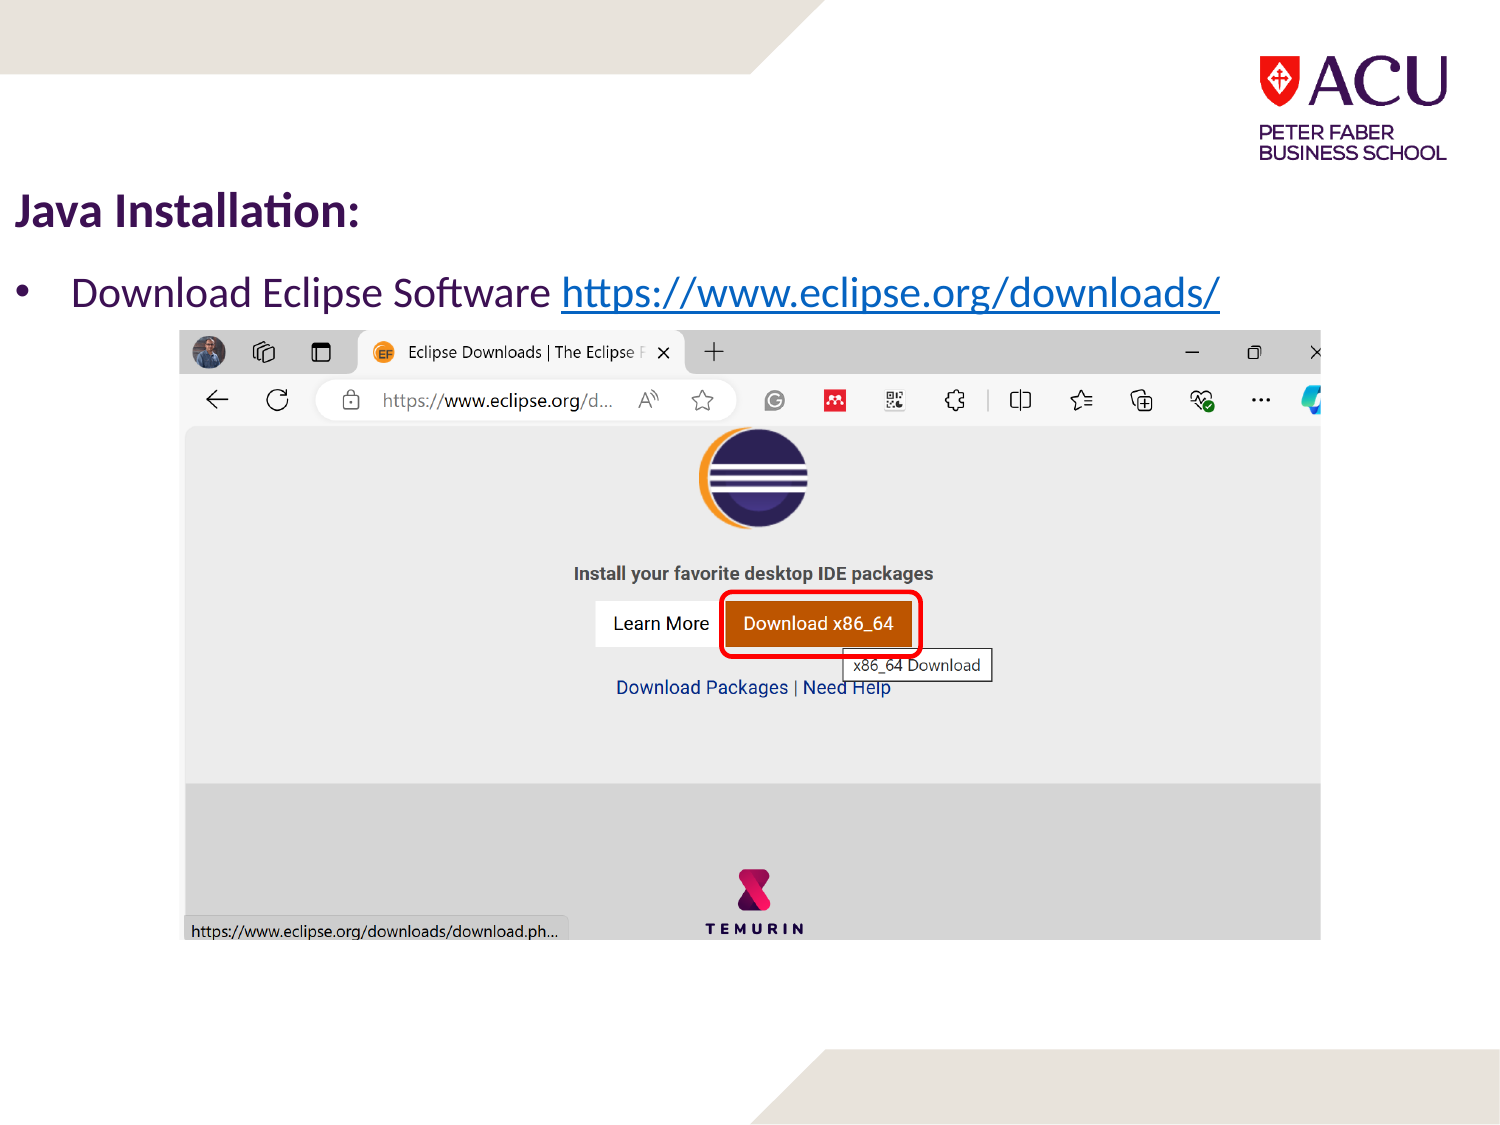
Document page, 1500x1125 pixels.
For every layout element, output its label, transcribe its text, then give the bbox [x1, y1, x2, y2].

text_box Java Installation: Download Eclipse Software https://www.eclipse.org/downloads/ [0, 140, 1500, 325]
picture [179, 330, 1321, 940]
picture [1240, 41, 1466, 140]
